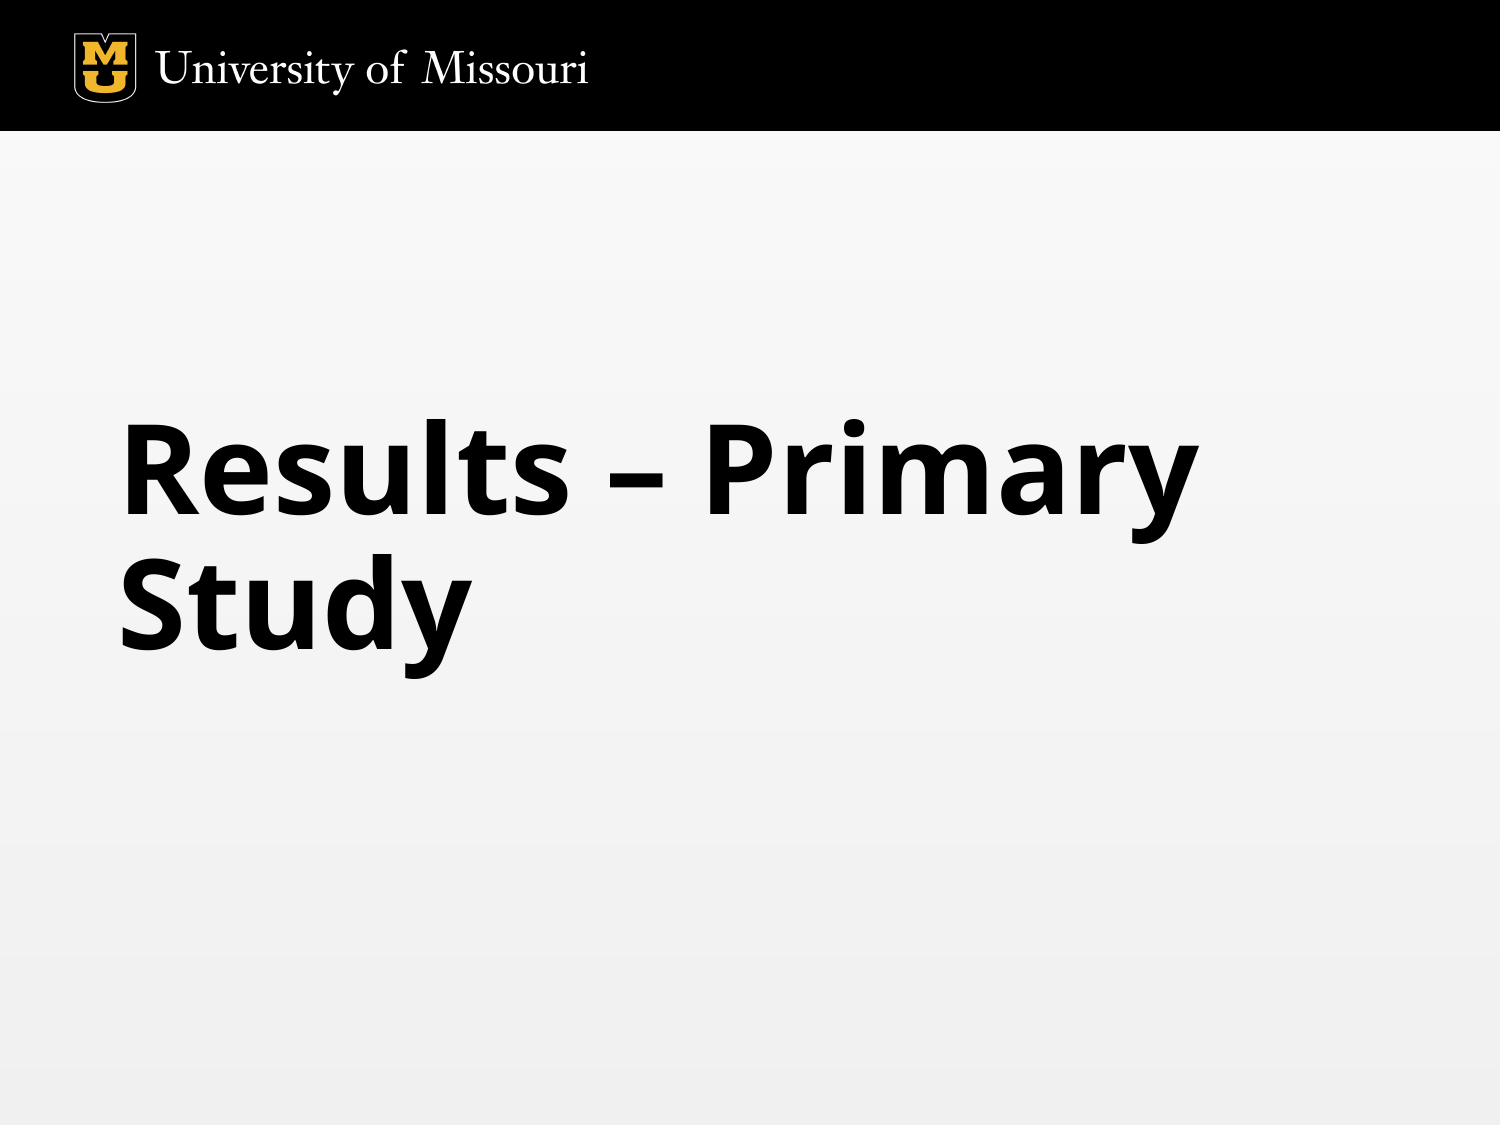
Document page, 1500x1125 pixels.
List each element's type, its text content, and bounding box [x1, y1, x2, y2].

picture [54, 13, 608, 123]
title Results – Primary Study [102, 215, 1397, 684]
